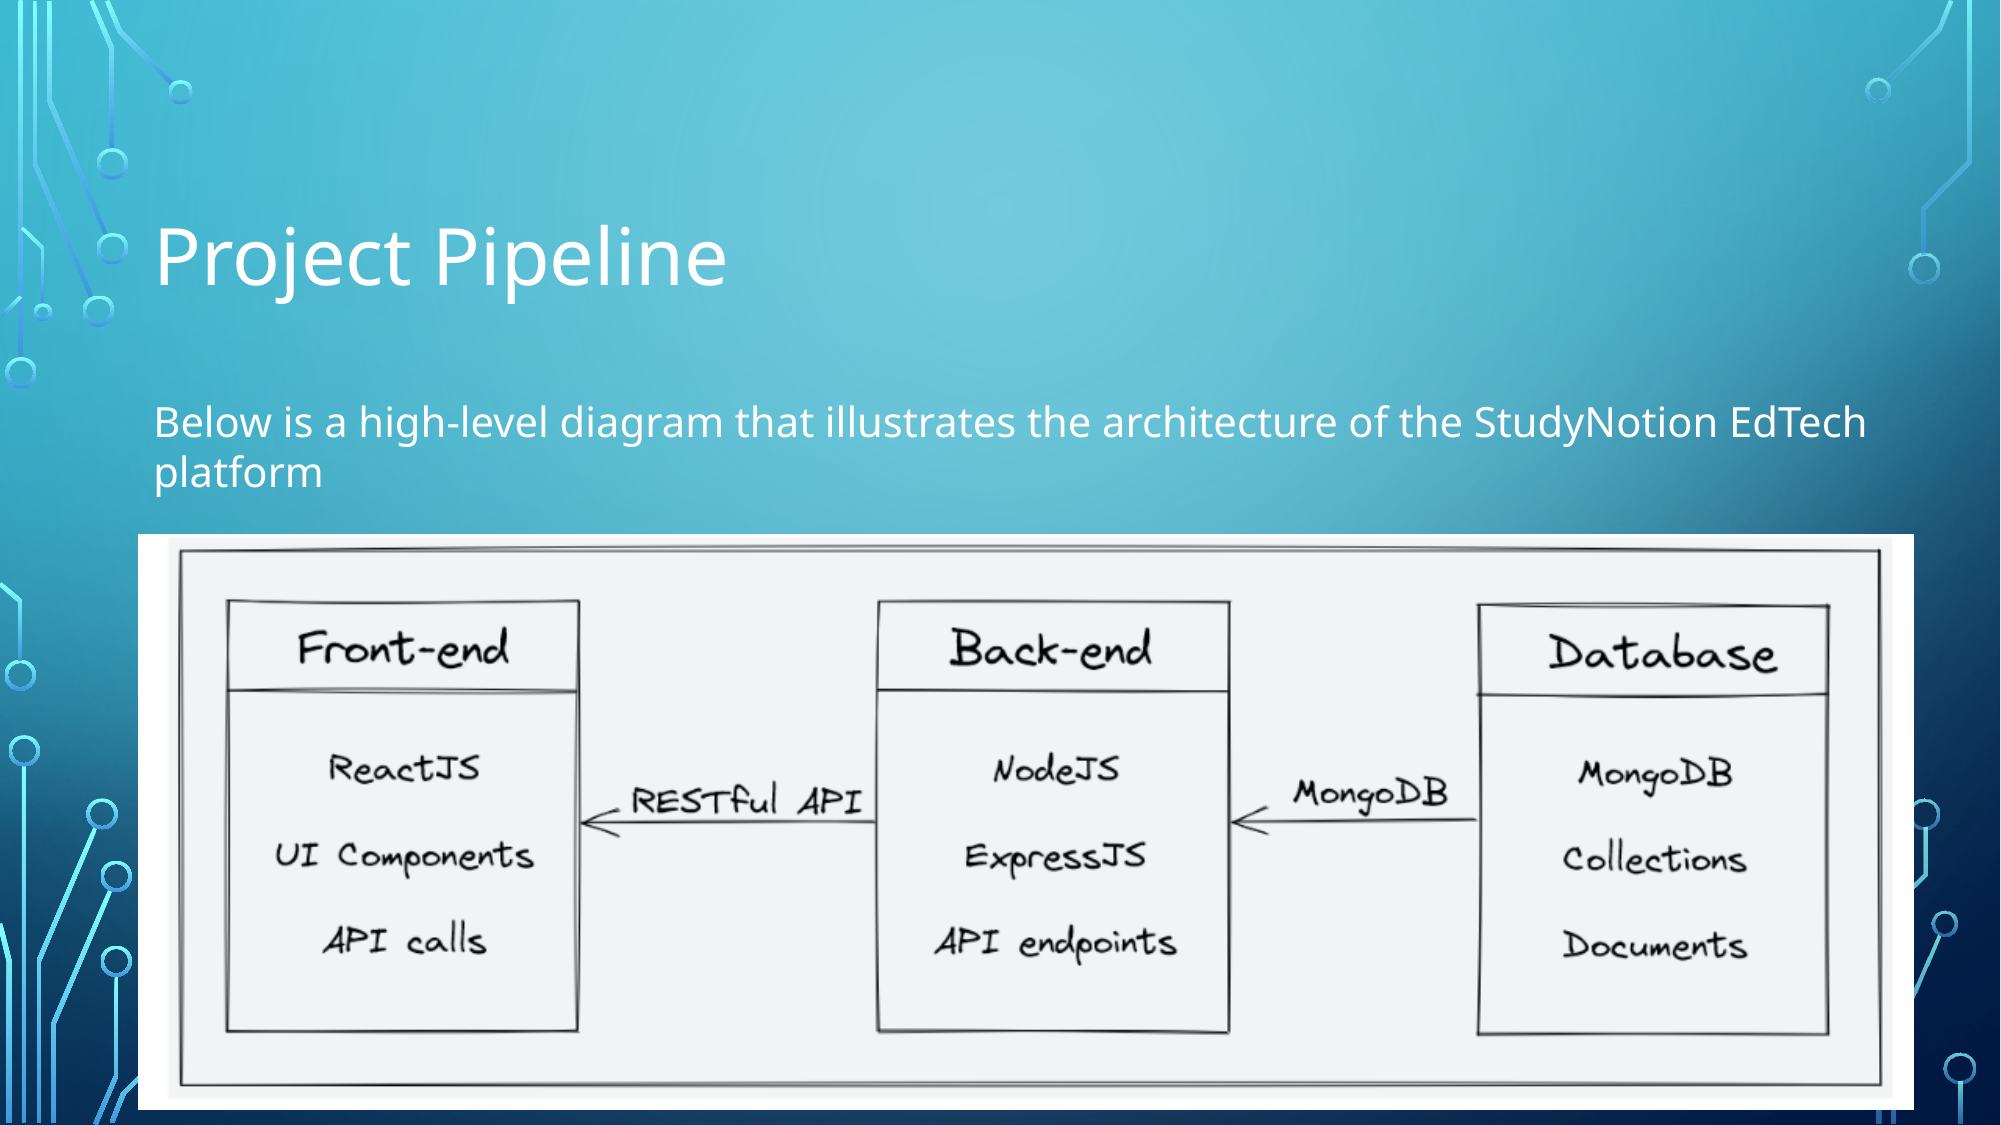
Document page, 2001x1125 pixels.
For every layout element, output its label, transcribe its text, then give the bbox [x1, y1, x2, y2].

text_box Project Pipeline Below is a high-level diagram that illustrates the architecture of the StudyNotion EdTech platform [138, 198, 2000, 504]
picture [138, 534, 1915, 1110]
